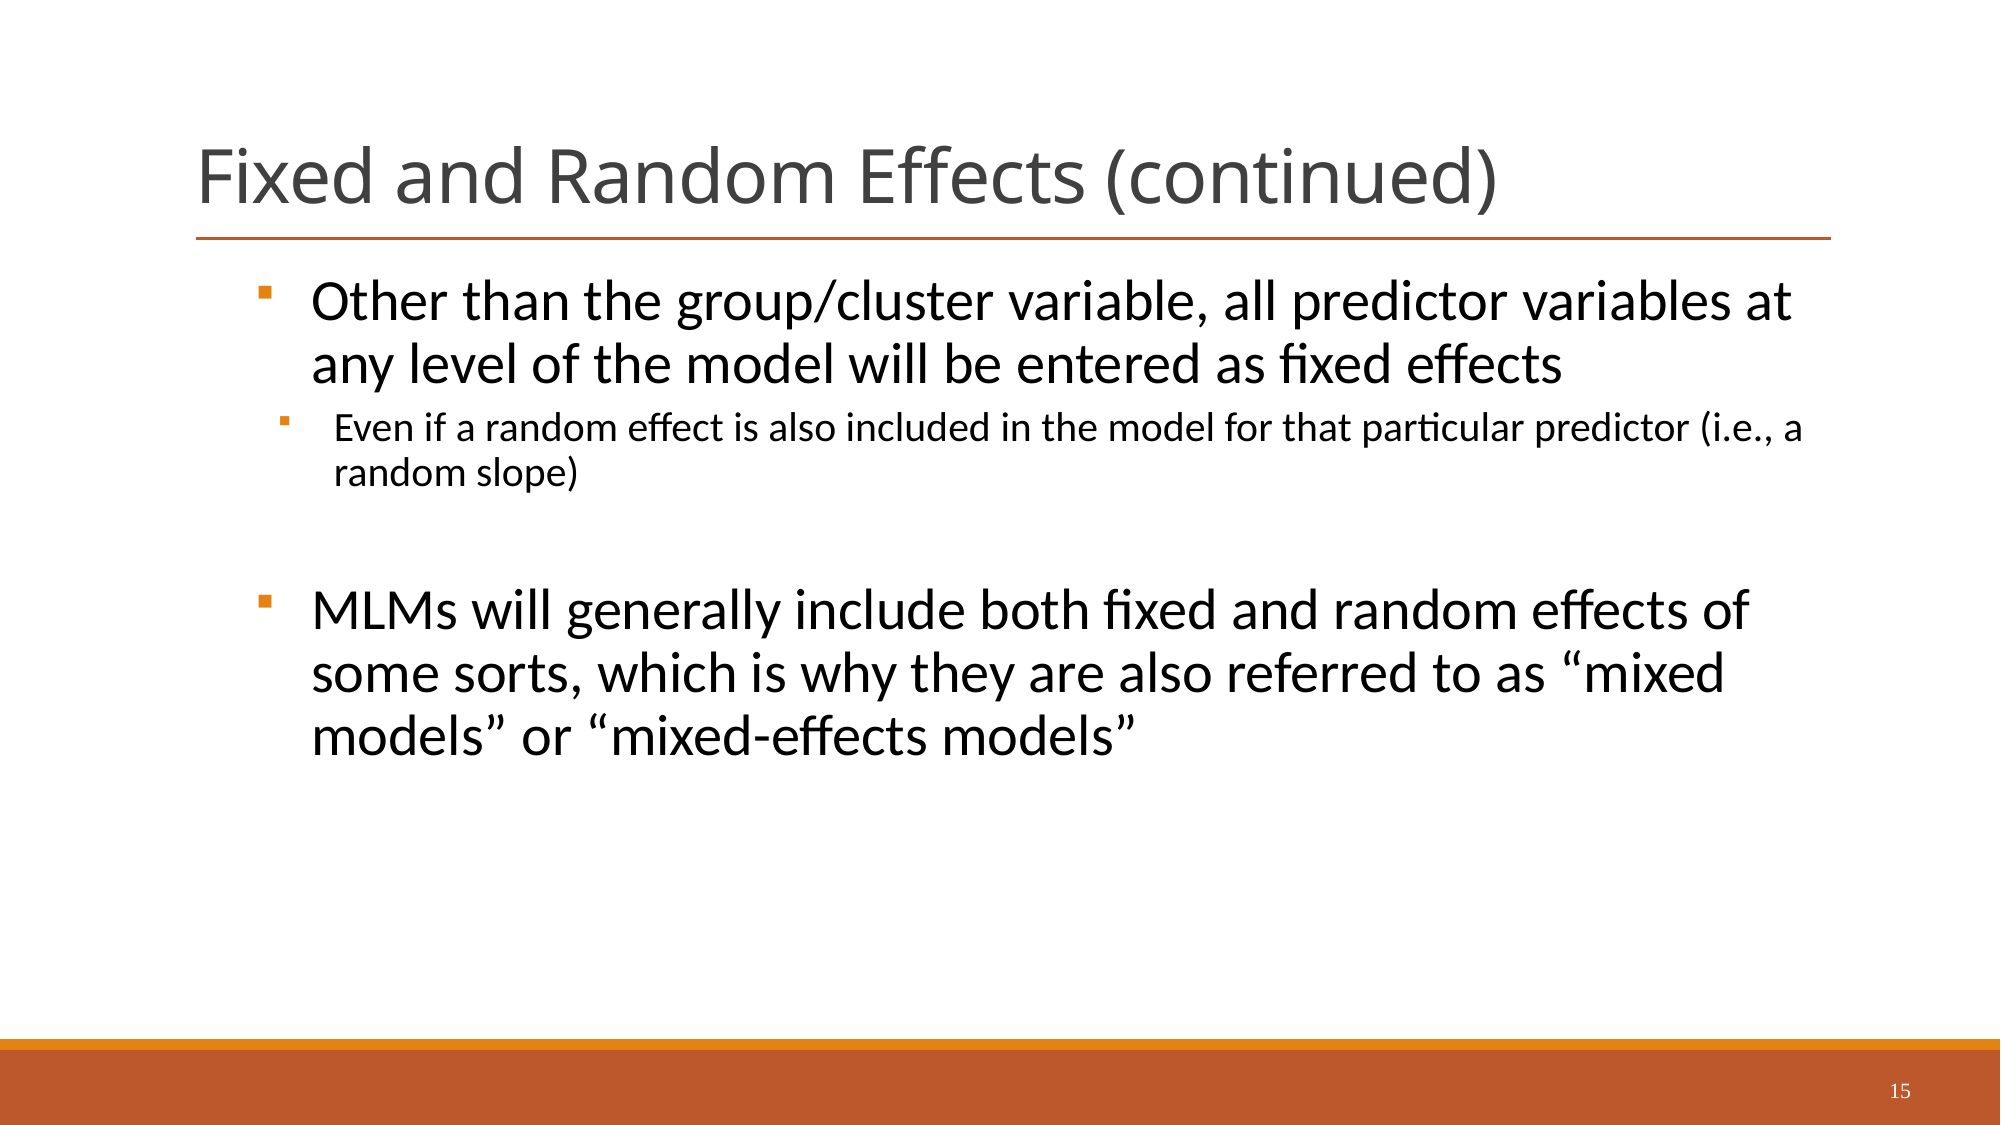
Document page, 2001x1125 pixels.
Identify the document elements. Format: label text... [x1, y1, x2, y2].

slide_number 15 [1711, 1059, 1927, 1120]
title Fixed and Random Effects (continued) [180, 47, 1830, 227]
list Other than the group/cluster variable, all predictor variables at any level of the model will be entered as fixed effects Even if a random effect is also included in the model for that particular predictor (i.e., a random slope) MLMs will generally include both fixed and random effects of some sorts, which is why they are also referred to as “mixed models” or “mixed-effects models” [180, 262, 1830, 963]
